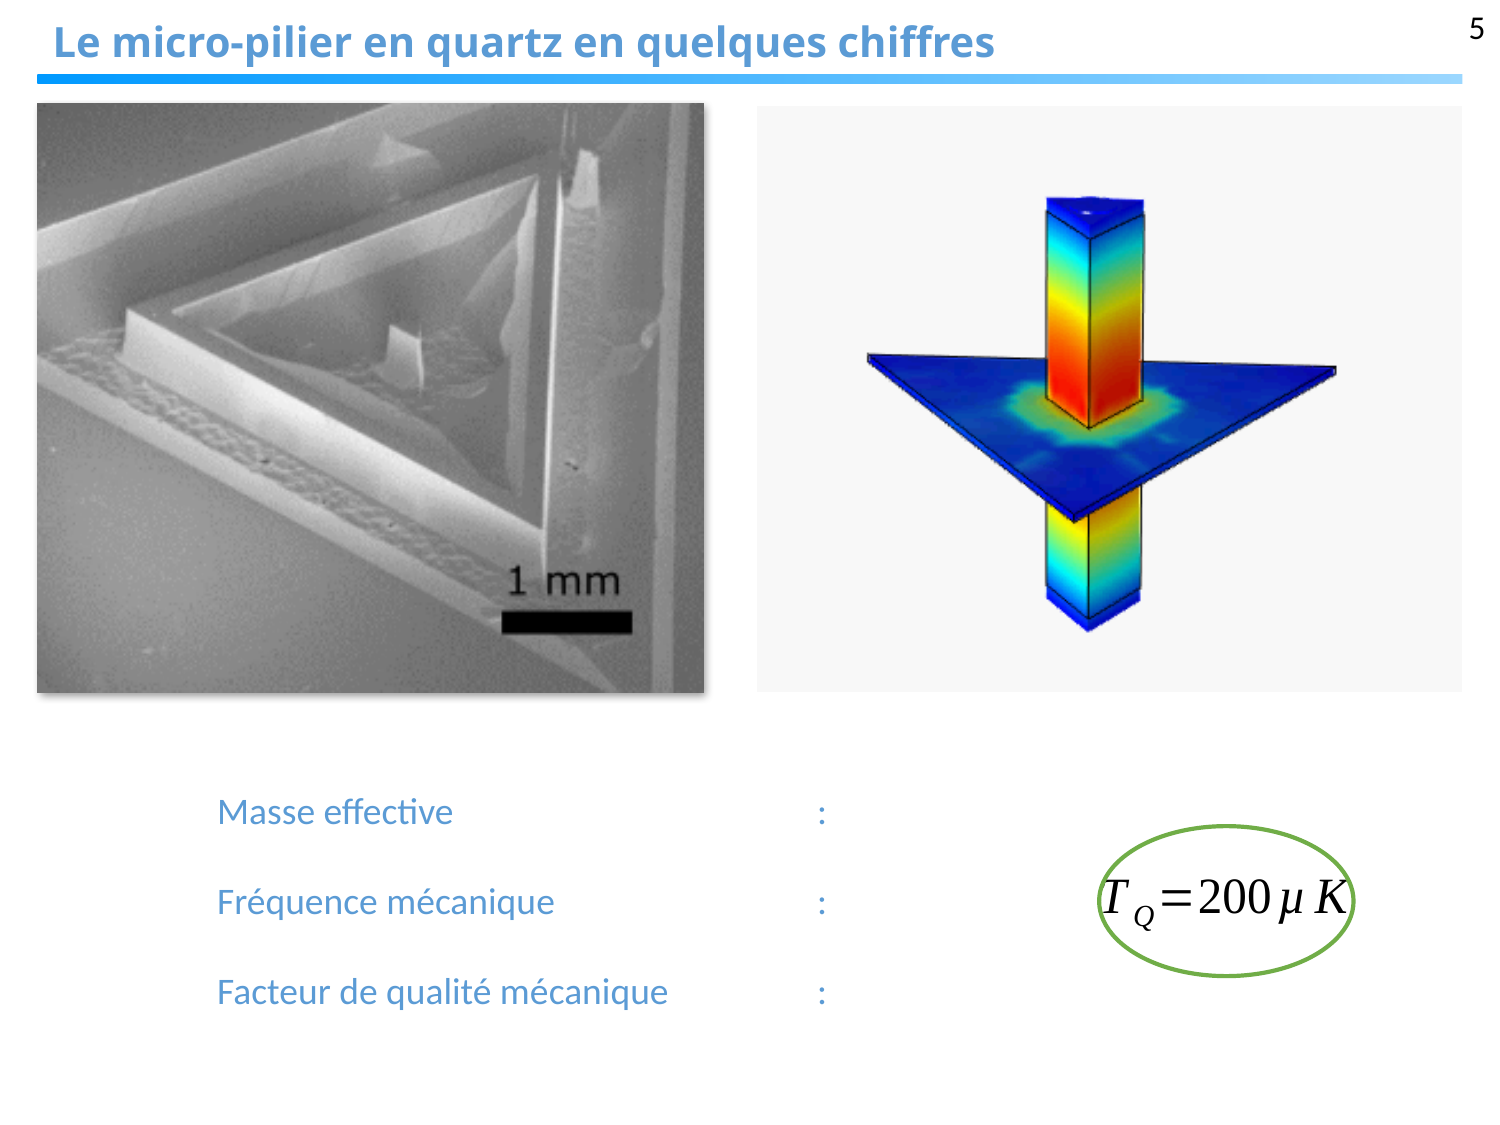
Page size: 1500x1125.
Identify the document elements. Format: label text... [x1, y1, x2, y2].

text_box 5 [1387, 0, 1500, 54]
title Le micro-pilier en quartz en quelques chiffres [37, 12, 1463, 75]
text_box [1098, 825, 1355, 978]
text_box [37, 75, 1463, 84]
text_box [756, 105, 1463, 693]
picture [37, 103, 704, 693]
